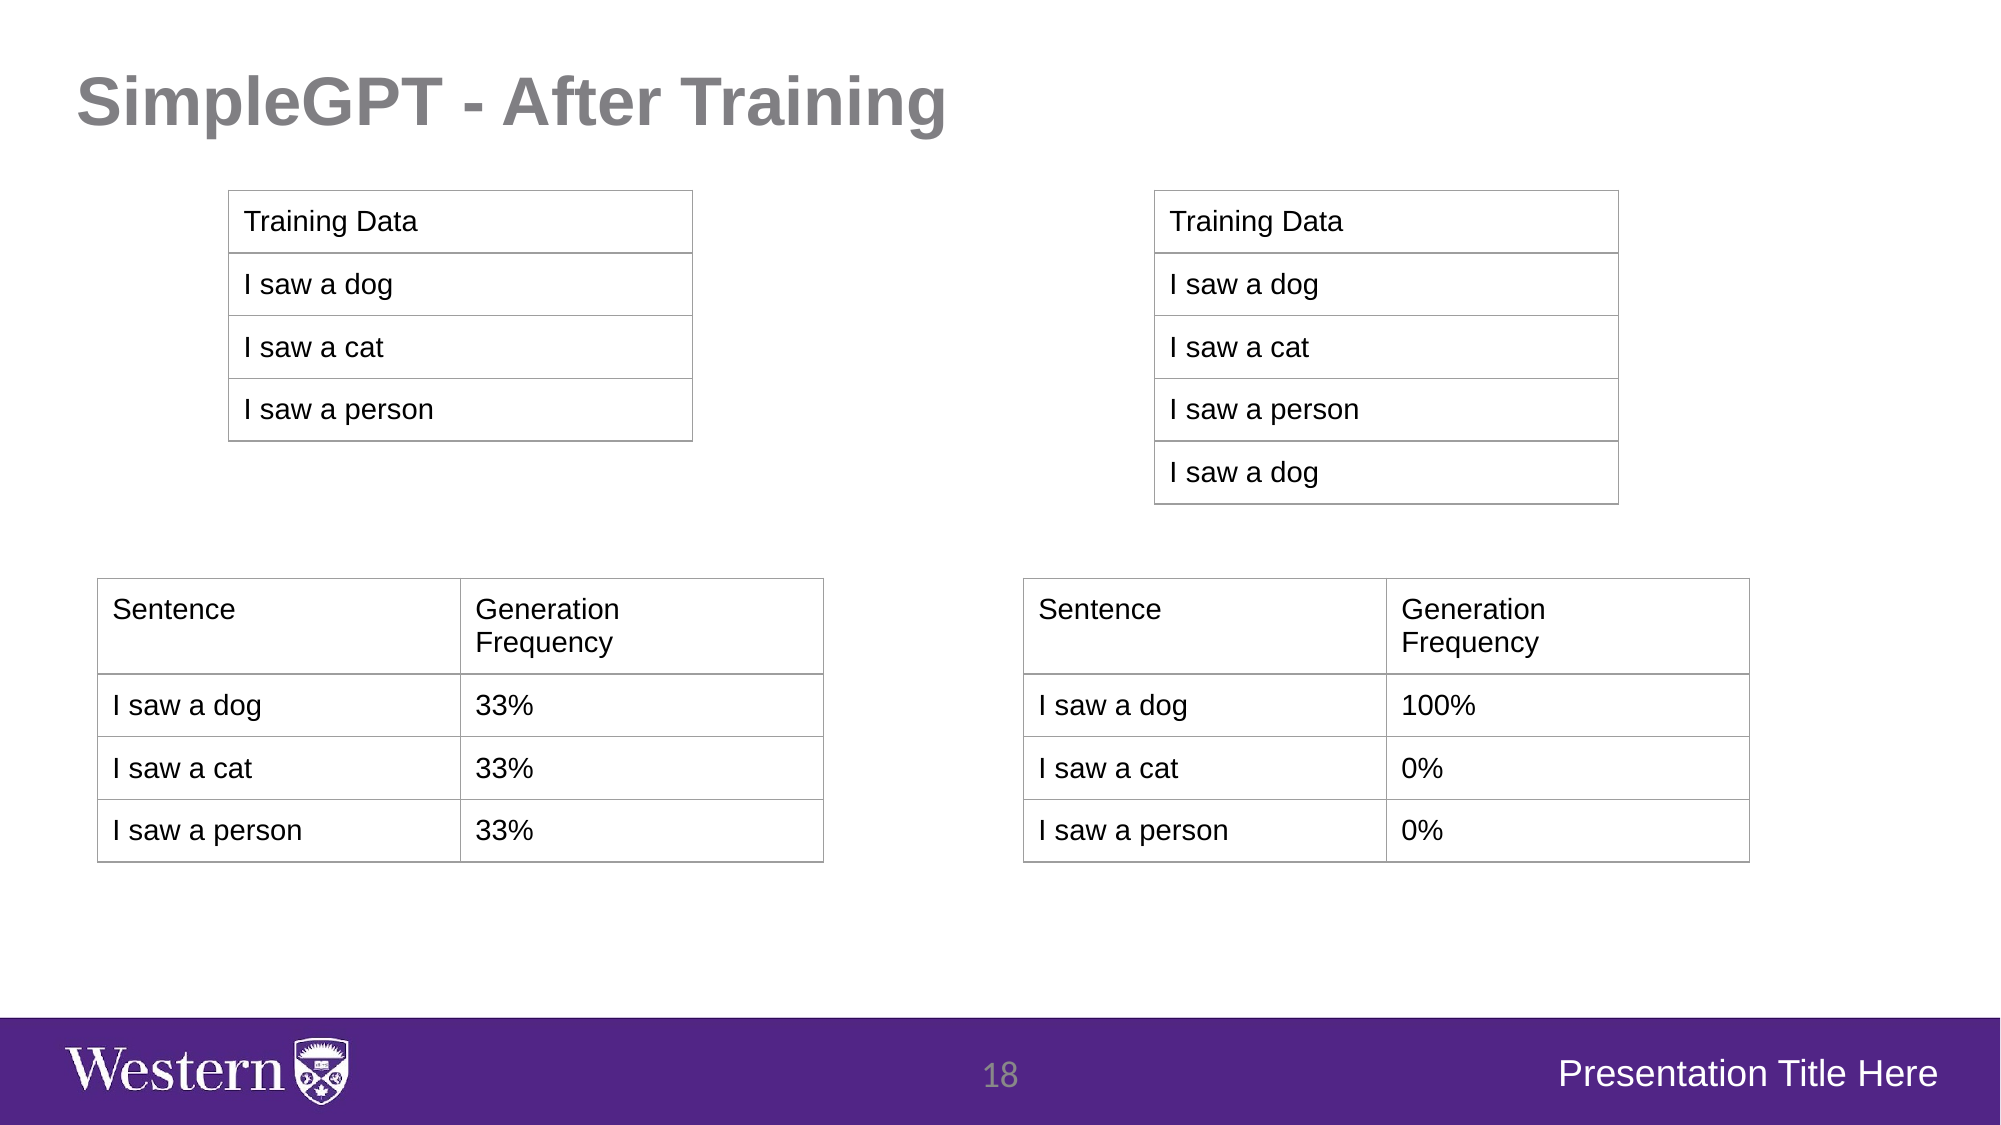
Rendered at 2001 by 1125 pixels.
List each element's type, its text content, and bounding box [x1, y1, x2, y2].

text_box SimpleGPT - After Training [61, 49, 1100, 255]
table_cell I saw a cat [1155, 316, 1618, 378]
text_box Presentation Title Here [1430, 1041, 1954, 1102]
table_header Generation Frequency [461, 579, 823, 673]
table_cell I saw a dog [1155, 254, 1618, 315]
table_cell I saw a cat [229, 316, 692, 378]
table_cell 33% [461, 800, 823, 861]
table_cell 0% [1387, 737, 1749, 799]
table_cell I saw a cat [1024, 737, 1386, 799]
table_cell I saw a dog [1024, 675, 1386, 736]
table_cell I saw a person [98, 800, 460, 861]
table_header Generation Frequency [1387, 579, 1749, 673]
table_cell I saw a dog [1155, 442, 1618, 503]
table_cell 33% [461, 675, 823, 736]
table_cell 0% [1387, 800, 1749, 861]
table_cell I saw a dog [98, 675, 460, 736]
table_cell I saw a dog [229, 255, 692, 315]
table_header Training Data [1155, 191, 1618, 252]
picture [0, 0, 2001, 1125]
table_cell I saw a cat [98, 737, 460, 799]
table_cell I saw a person [1155, 379, 1618, 440]
slide_number ‹#› [774, 1042, 1225, 1103]
table_cell 33% [461, 737, 823, 799]
table_cell I saw a person [1024, 800, 1386, 861]
table_cell 100% [1387, 675, 1749, 736]
table_header Sentence [1024, 579, 1386, 673]
table_header Sentence [98, 579, 460, 673]
table_cell I saw a person [229, 379, 692, 440]
